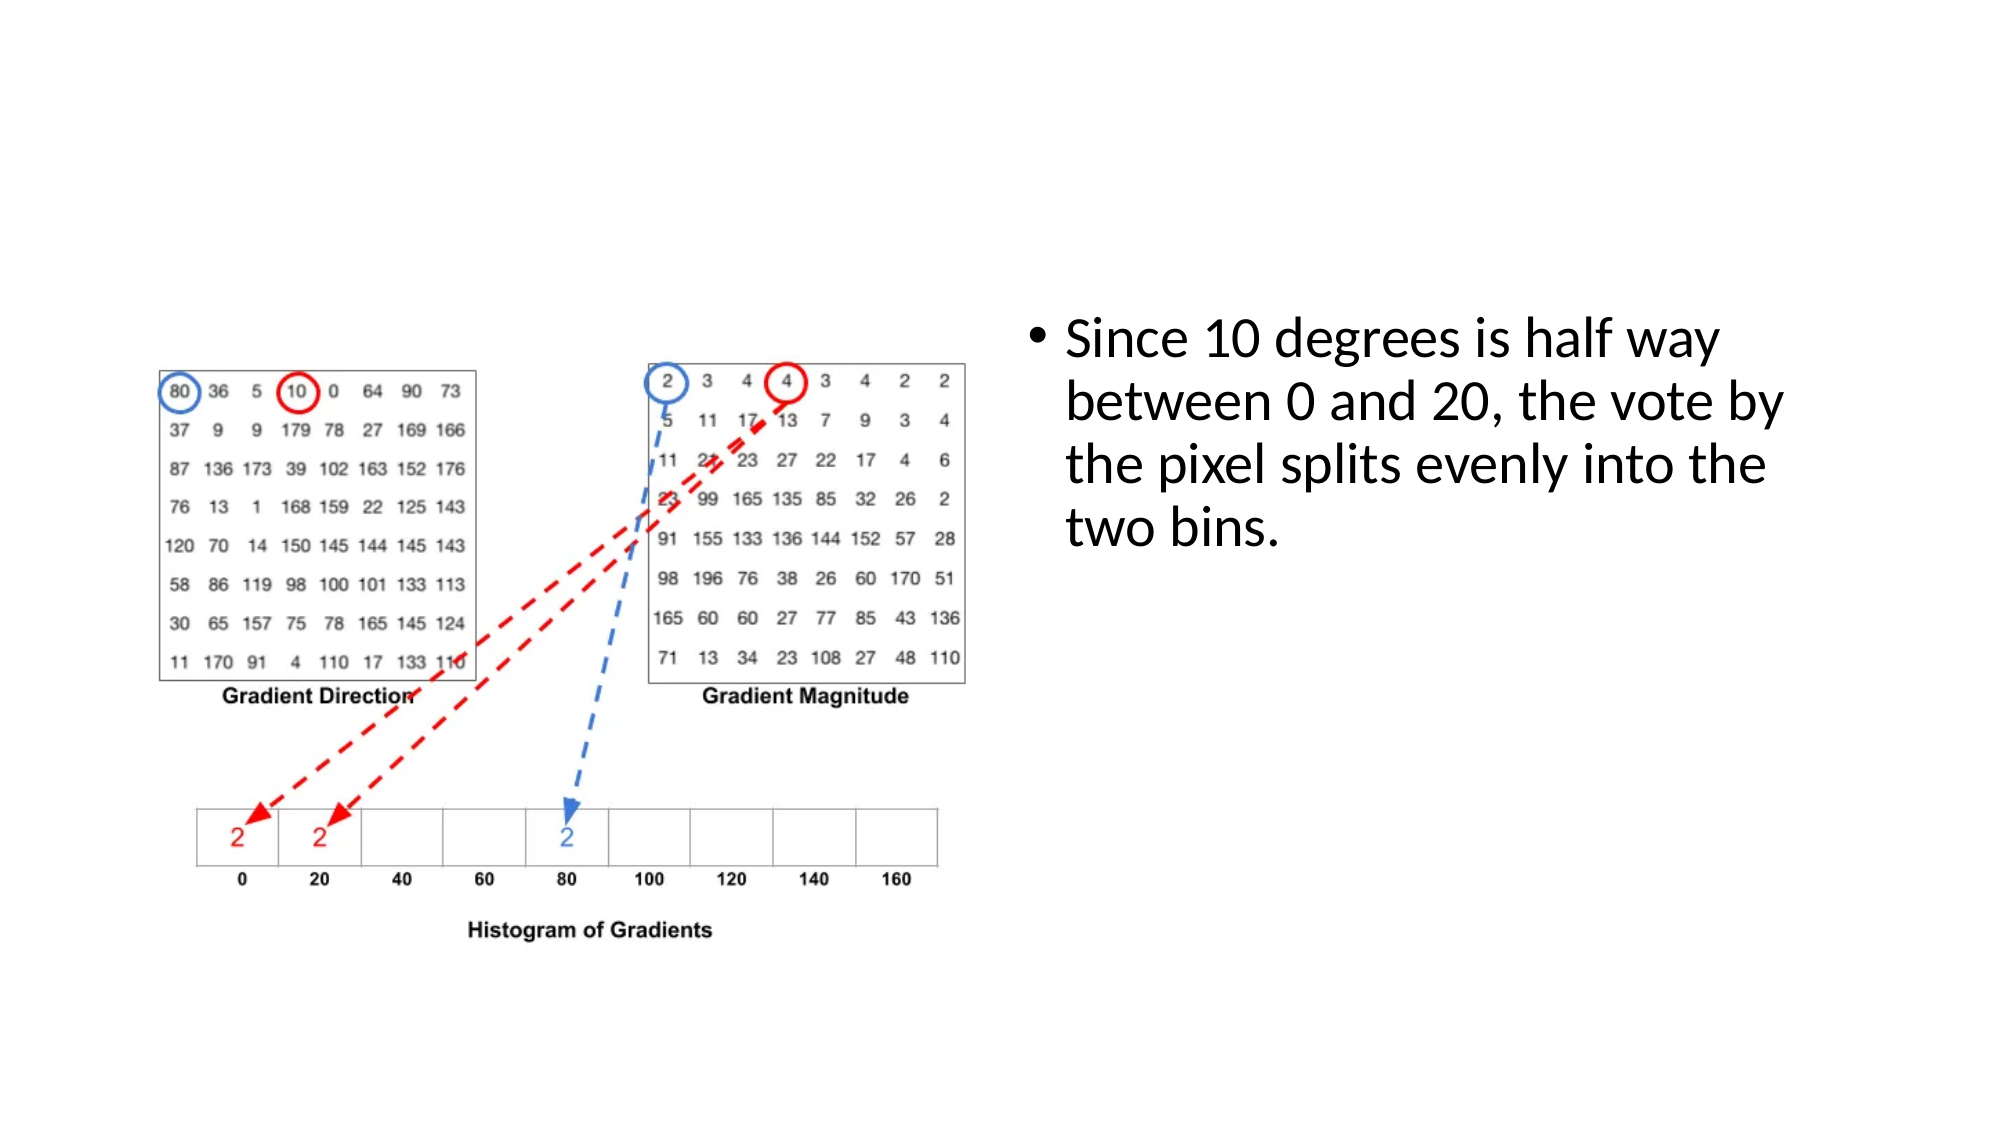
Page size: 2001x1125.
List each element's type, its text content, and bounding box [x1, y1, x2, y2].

list Since 10 degrees is half way between 0 and 20, the vote by the pixel splits evenly into the two bins. [1012, 299, 1863, 1014]
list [137, 355, 988, 958]
